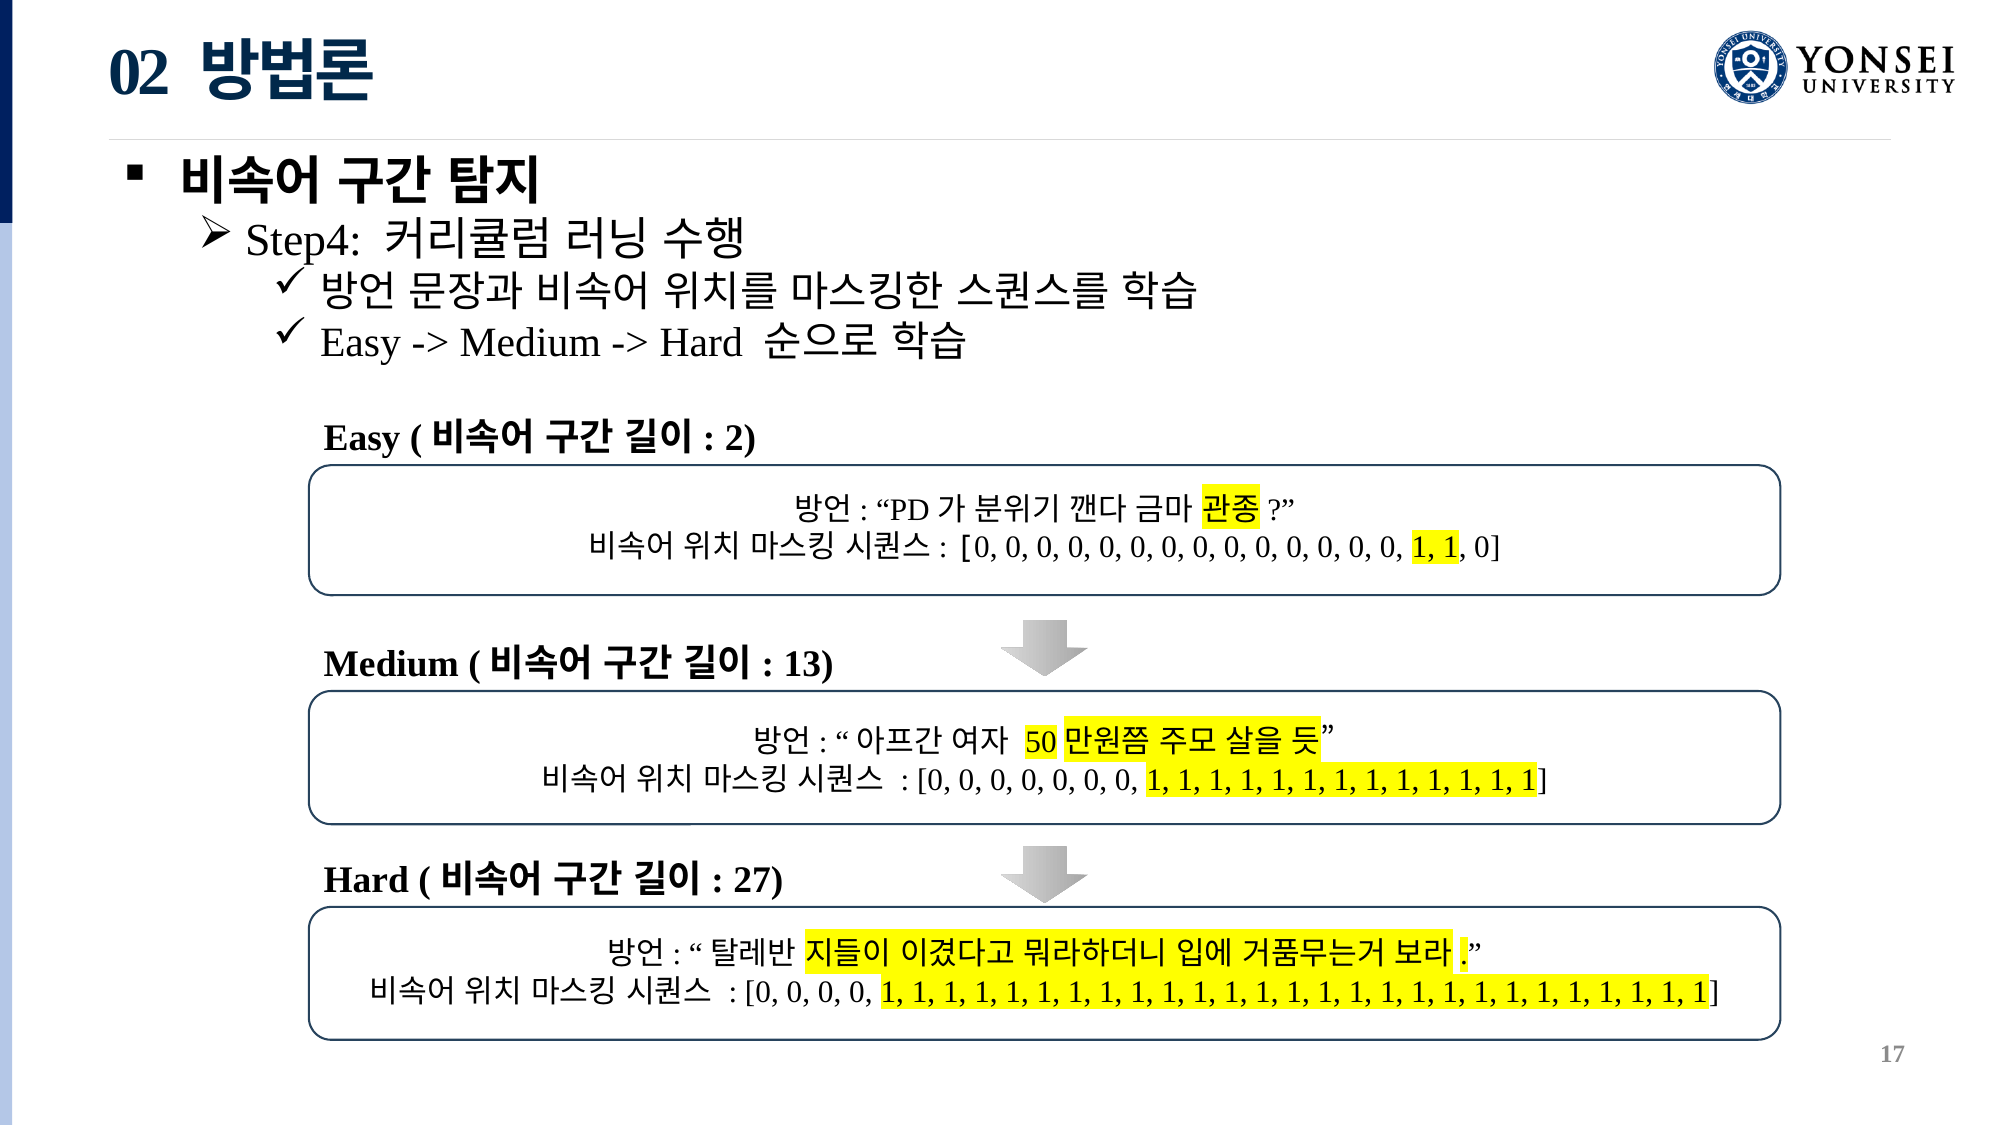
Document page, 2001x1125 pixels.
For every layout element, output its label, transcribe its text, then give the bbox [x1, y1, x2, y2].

text_box [308, 464, 1781, 481]
text_box Easy (비속어 구간 길이: 2) [308, 405, 840, 465]
text_box 방언: “PD가 분위기 깬다 금마 관종?” 비속어 위치 마스킹 시퀀스: [0, 0, 0, 0, 0, 0, 0, 0, 0, 0, 0, 0, 0, 0, 1, 1, 0] [308, 481, 1781, 572]
text_box [997, 845, 1092, 905]
text_box Hard (비속어 구간 길이: 27) [308, 847, 827, 908]
text_box Medium (비속어 구간 길이: 13) [308, 631, 857, 692]
text_box 방언: “아프간 여자 50만원쯤 주모 살을 듯” 비속어 위치 마스킹 시퀀스 : [0, 0, 0, 0, 0, 0, 0, 1, 1, 1, 1, 1, 1, 1, 1, 1, 1, 1, 1, 1] [308, 714, 1781, 834]
text_box 02 방법론 [108, 37, 1893, 110]
text_box [307, 689, 1782, 807]
text_box 비속어 구간 탐지 Step4: 커리큘럼 러닝 수행 방언 문장과 비속어 위치를 마스킹한 스퀀스를 학습 Easy -> Medium -> Hard 순으로 학습 [108, 141, 1891, 373]
text_box [307, 905, 1782, 1041]
slide_number 17 [1836, 1022, 1950, 1083]
picture [1703, 23, 1969, 110]
text_box [997, 618, 1092, 678]
text_box [307, 483, 1782, 597]
